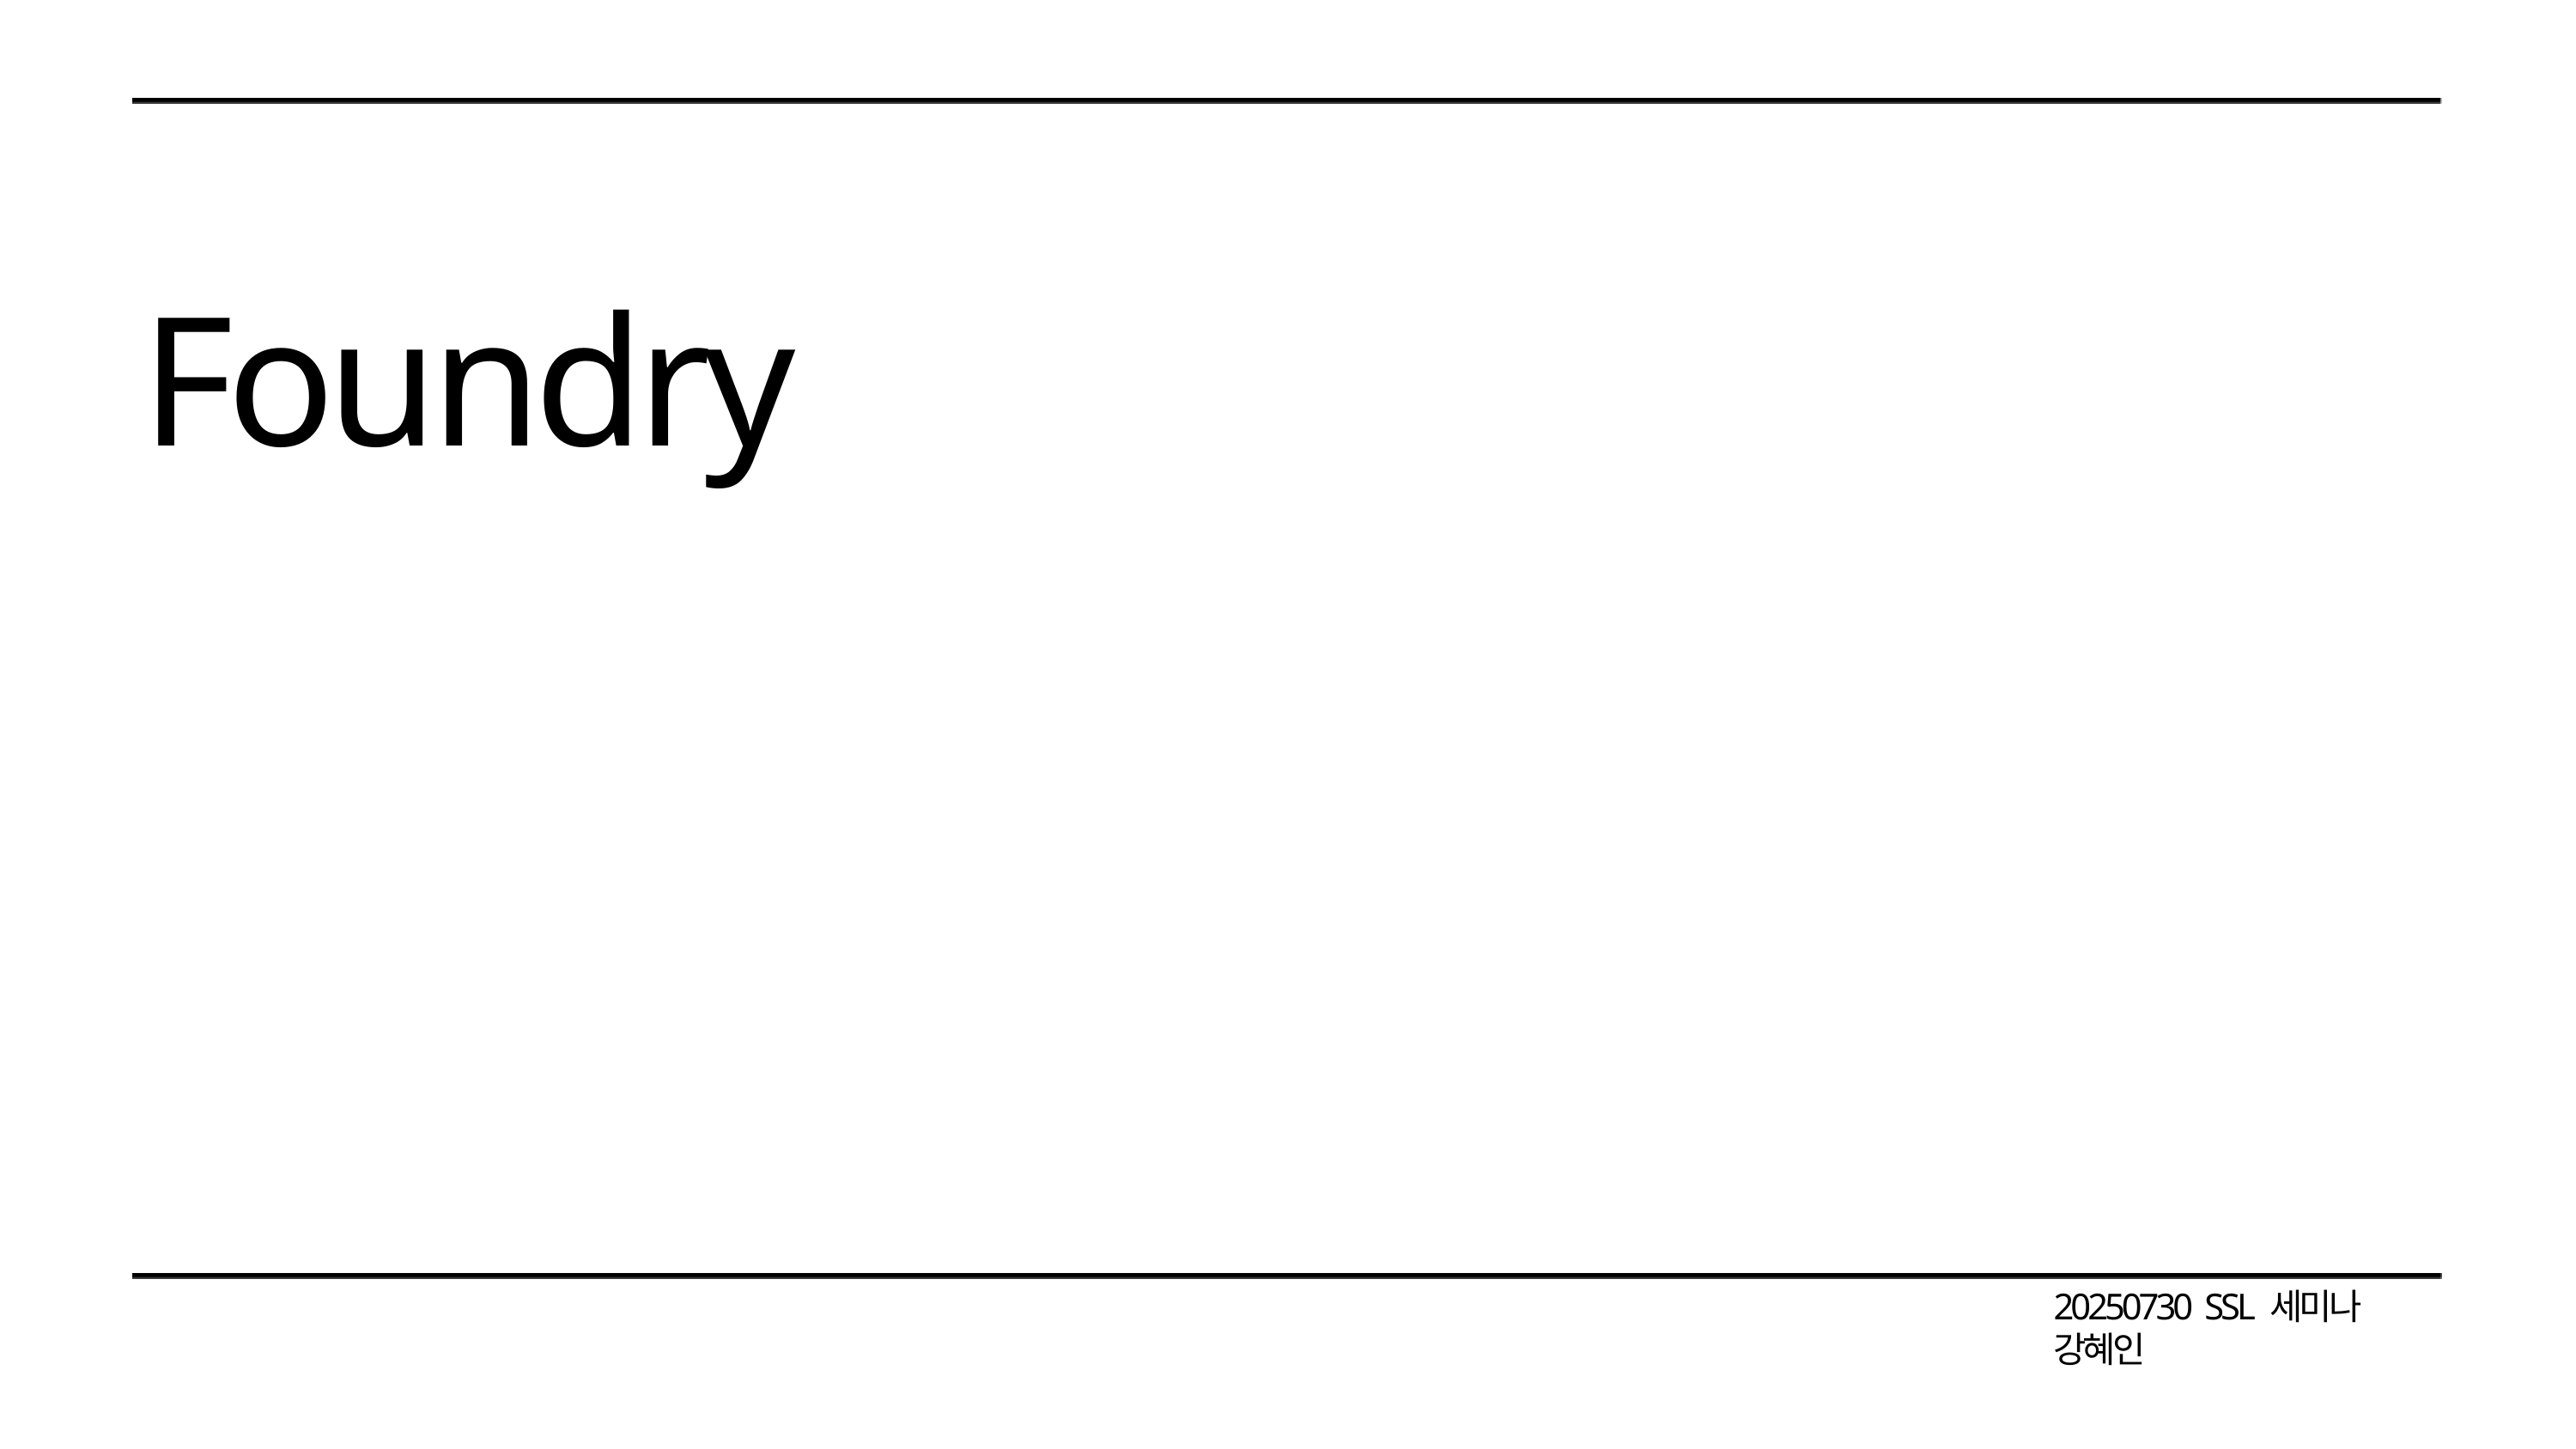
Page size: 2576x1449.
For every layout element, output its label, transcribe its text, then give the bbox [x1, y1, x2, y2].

text_box 20250730 SSL 세미나 강혜인 [2053, 1288, 2442, 1379]
picture [131, 98, 2442, 104]
picture [131, 1273, 2442, 1279]
text_box Foundry [141, 157, 1519, 614]
